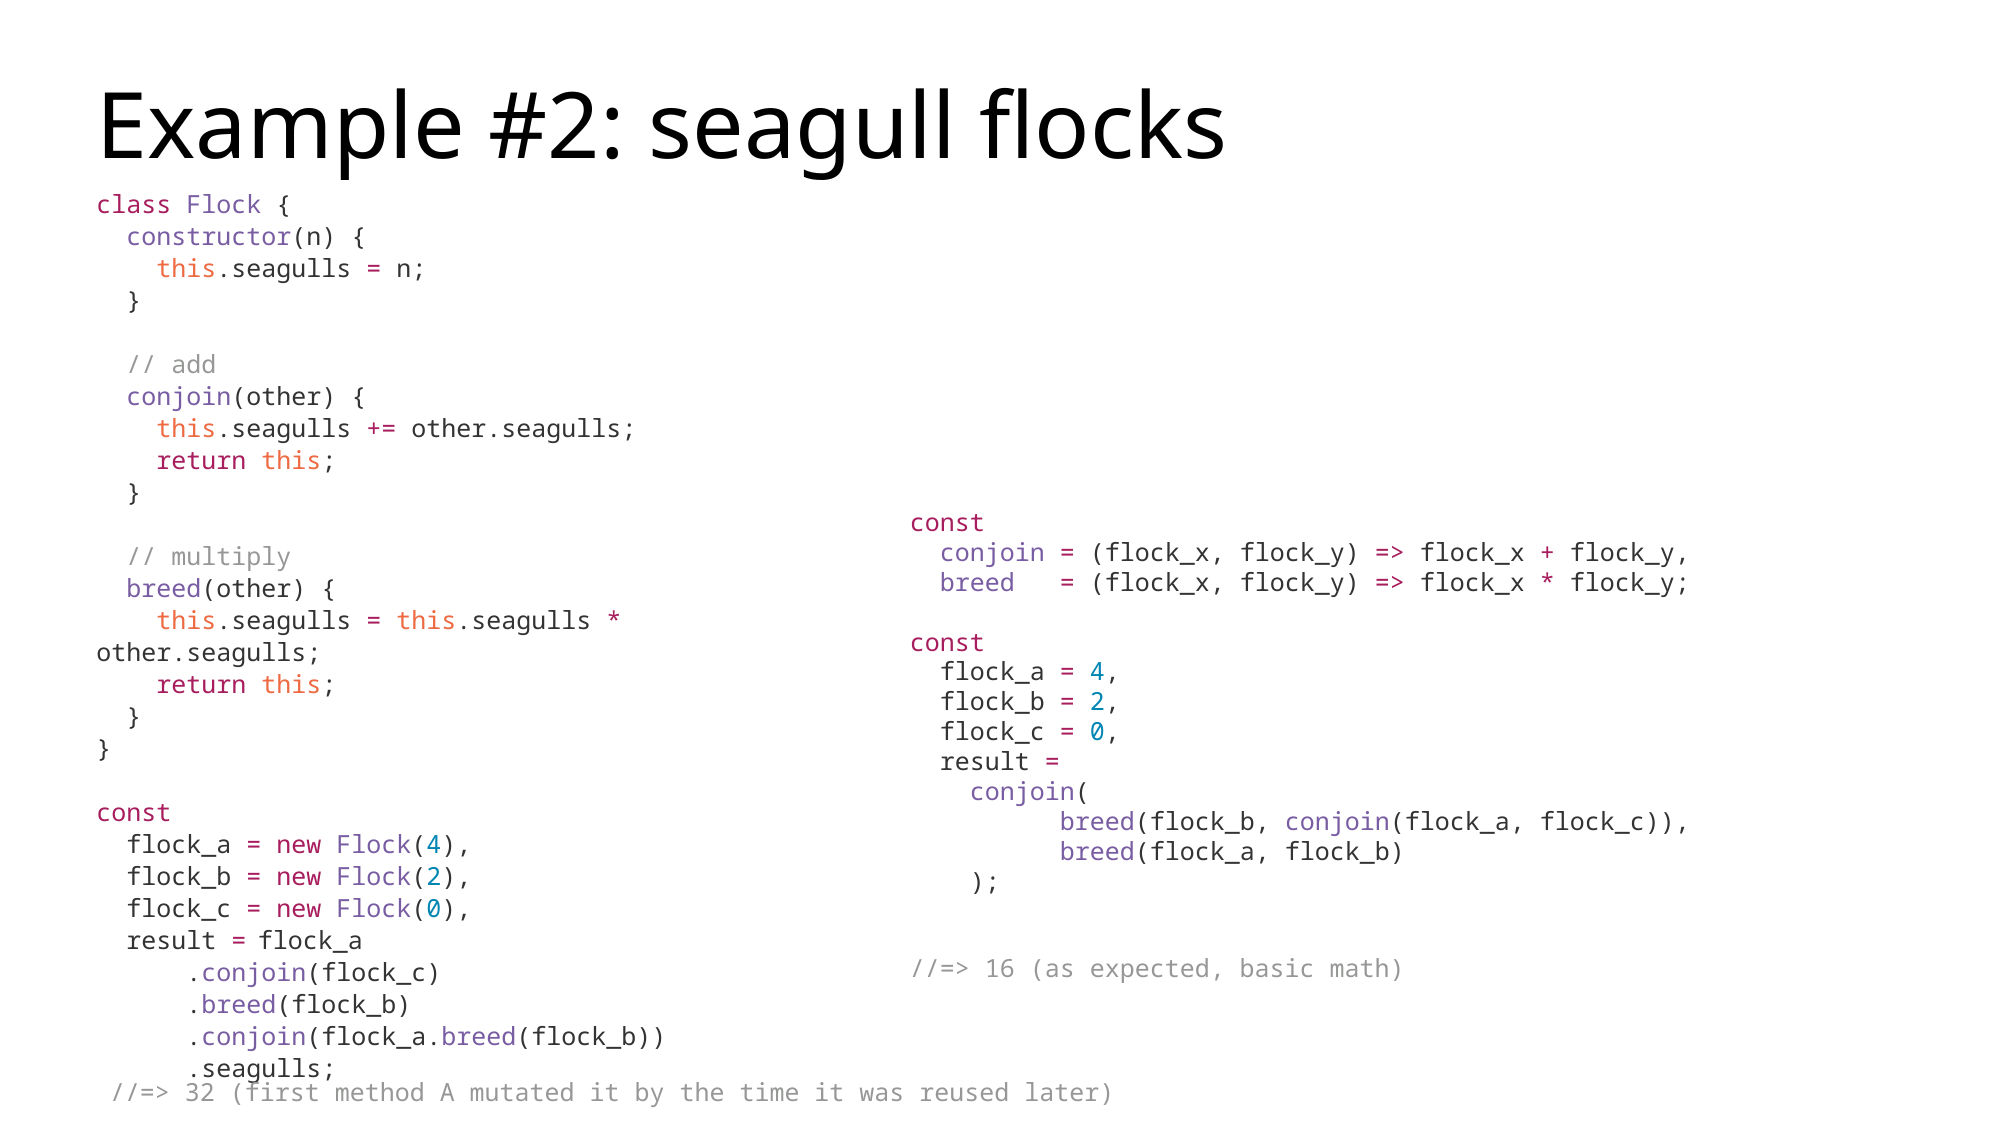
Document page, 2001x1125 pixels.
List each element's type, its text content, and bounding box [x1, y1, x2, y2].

title Example #2: seagull flocks [81, 20, 1807, 238]
text_box //=> 32 (first method A mutated it by the time it was reused later) [95, 1039, 1228, 1125]
text_box const conjoin = (flock_x, flock_y) => flock_x + flock_y, breed = (flock_x, flock_y) => flock_x * flock_y; const flock_a = 4, flock_b = 2, flock_c = 0, result = conjoin( breed(flock_b, conjoin(flock_a, flock_c)), breed(flock_a, flock_b) ); [895, 498, 2000, 915]
text_box //=> 16 (as expected, basic math) [895, 915, 2000, 1020]
text_box class Flock { constructor(n) { this.seagulls = n; } // add conjoin(other) { this.seagulls += other.seagulls; return this; } // multiply breed(other) { this.seagulls = this.seagulls * other.seagulls; return this; } } const flock_a = new Flock(4), flock_b = new Flock(2), flock_c = new Flock(0), result = flock_a .conjoin(flock_c) .breed(flock_b) .conjoin(flock_a.breed(flock_b)) .seagulls; [81, 178, 832, 1122]
